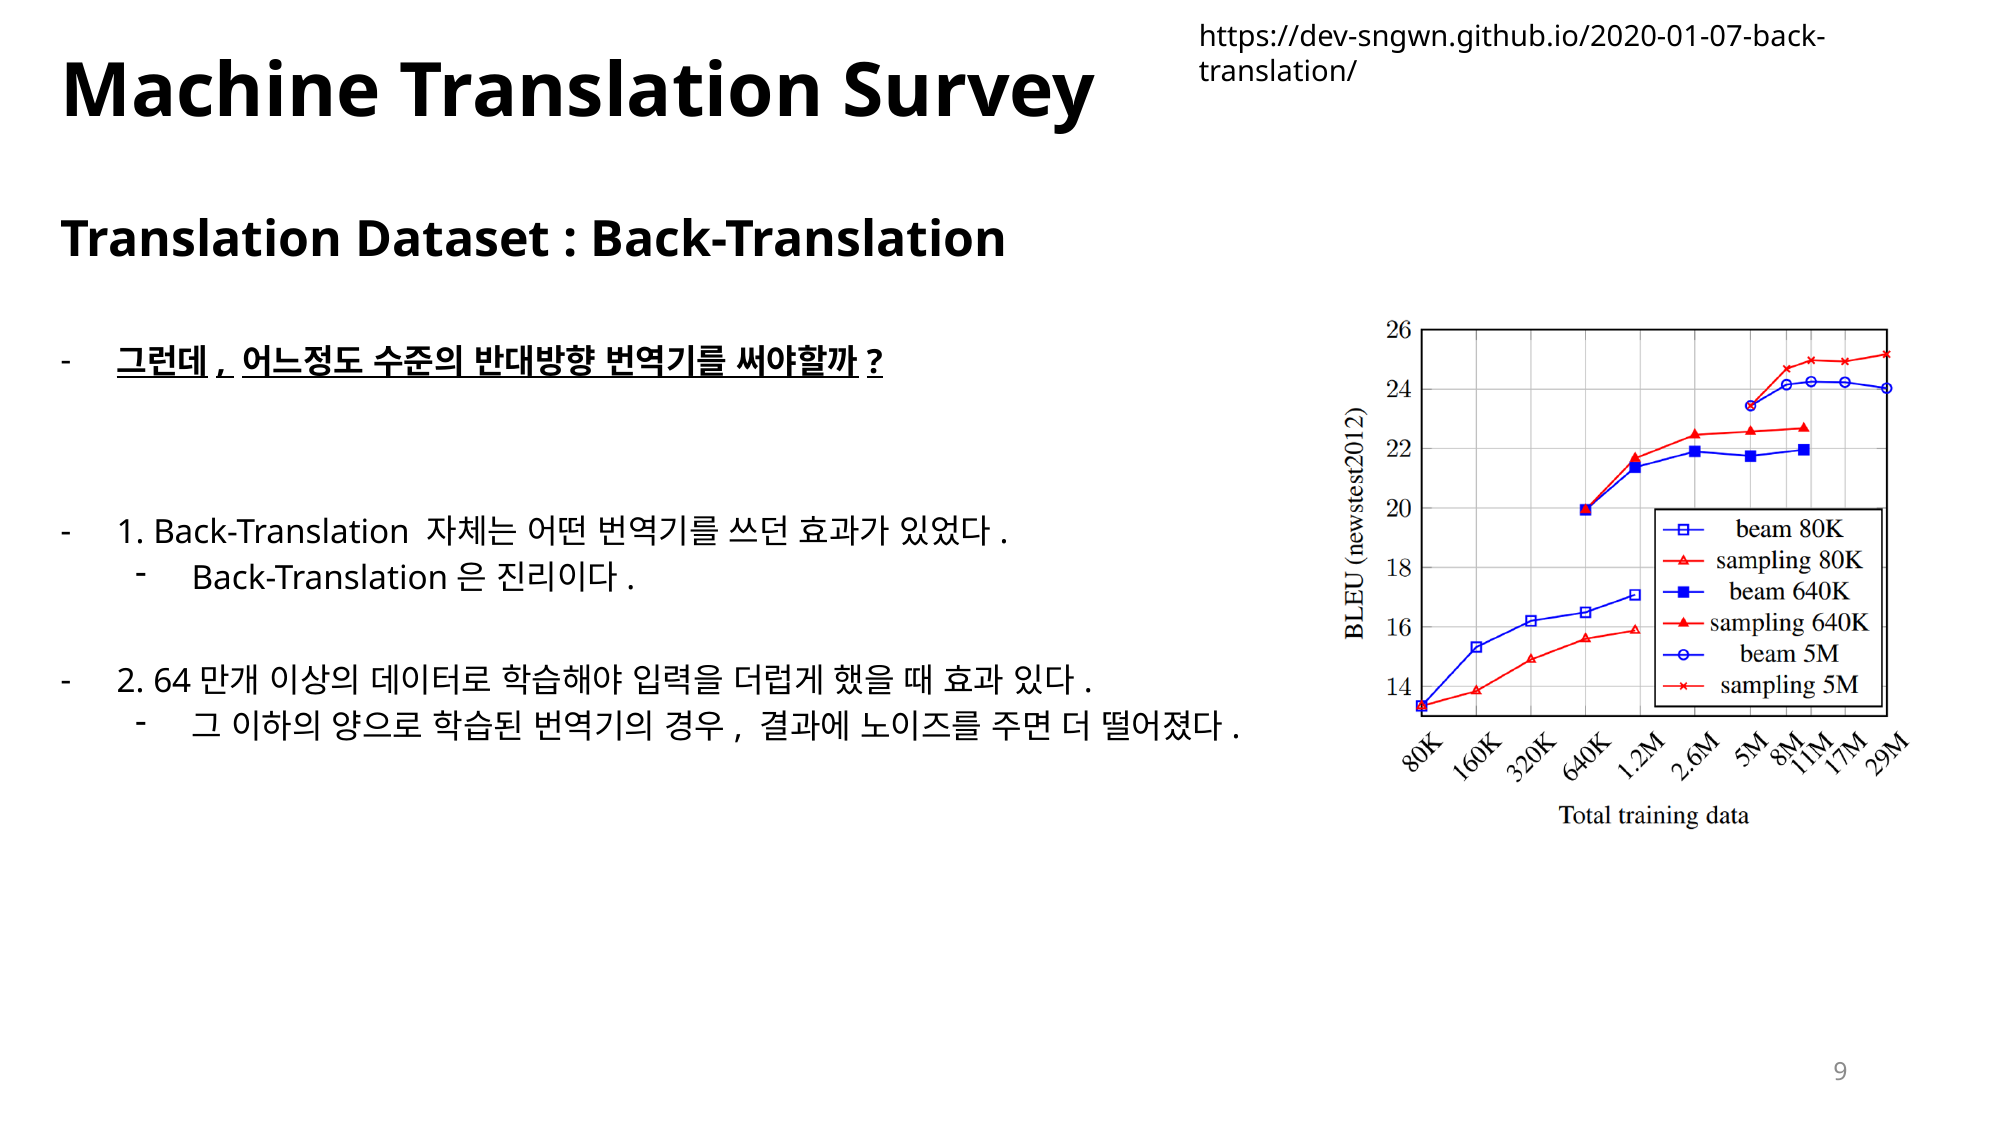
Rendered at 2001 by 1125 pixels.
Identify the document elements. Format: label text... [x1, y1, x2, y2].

picture [1316, 263, 1955, 862]
title Machine Translation Survey [45, 0, 1271, 141]
text_box https://dev-sngwn.github.io/2020-01-07-back-translation/ [1183, 10, 1981, 96]
slide_number 9 [1412, 1042, 1863, 1103]
subtitle Translation Dataset : Back-Translation 그런데, 어느정도 수준의 반대방향 번역기를 써야할까? 1. Back-Translation 자체는 어떤 번역기를 쓰던 효과가 있었다. Back-Translation은 진리이다. 2. 64만개 이상의 데이터로 학습해야 입력을 더럽게 했을 때 효과 있다. 그 이하의 양으로 학습된 번역기의 경우, 결과에 노이즈를 주면 더 떨어졌다. [45, 205, 1656, 1117]
